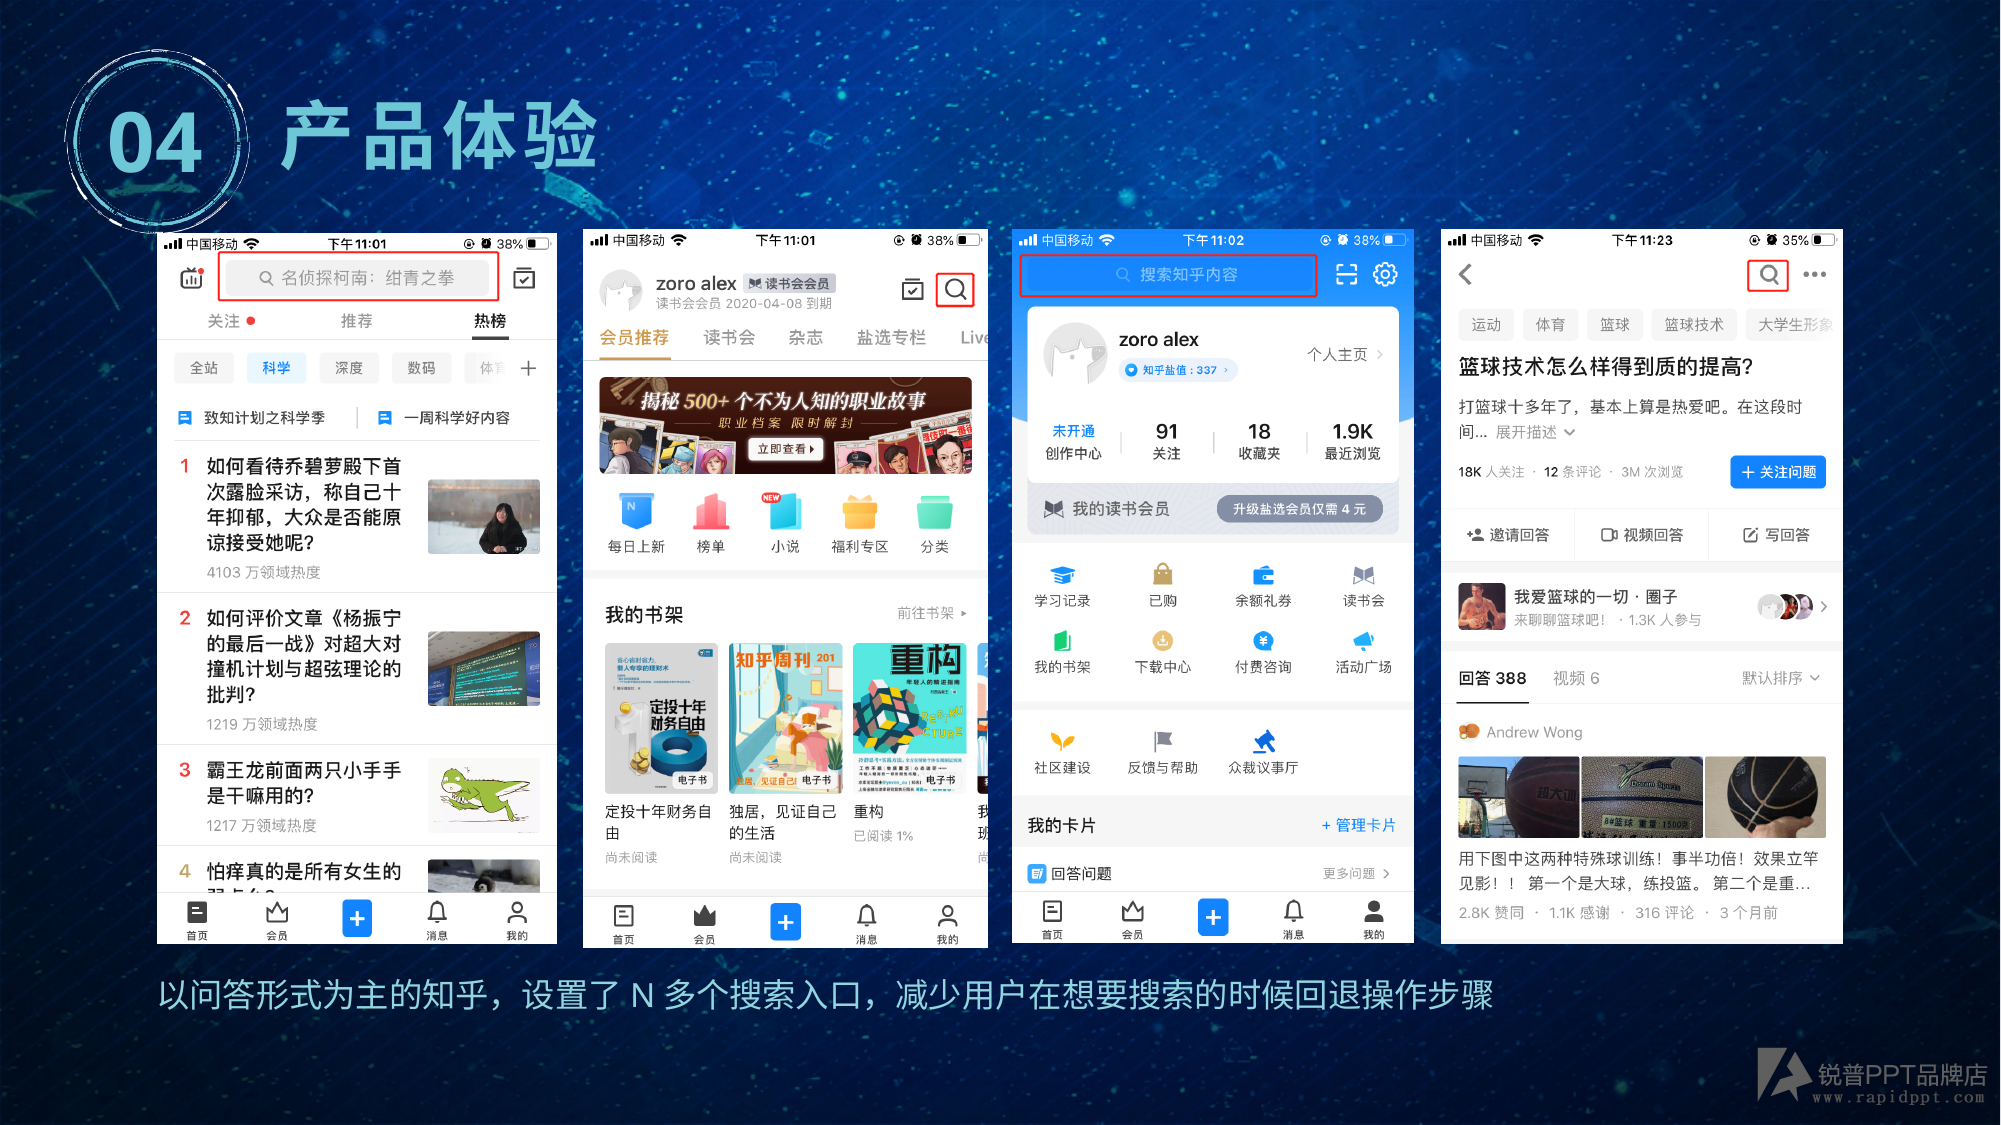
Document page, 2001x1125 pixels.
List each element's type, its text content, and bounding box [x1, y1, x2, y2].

text_box 以问答形式为主的知乎，设置了N多个搜索入口，减少用户在想要搜索的时候回退操作步骤 [141, 967, 1765, 1022]
text_box 产品体验 [264, 80, 813, 187]
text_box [64, 49, 250, 234]
picture [0, 0, 2001, 1125]
